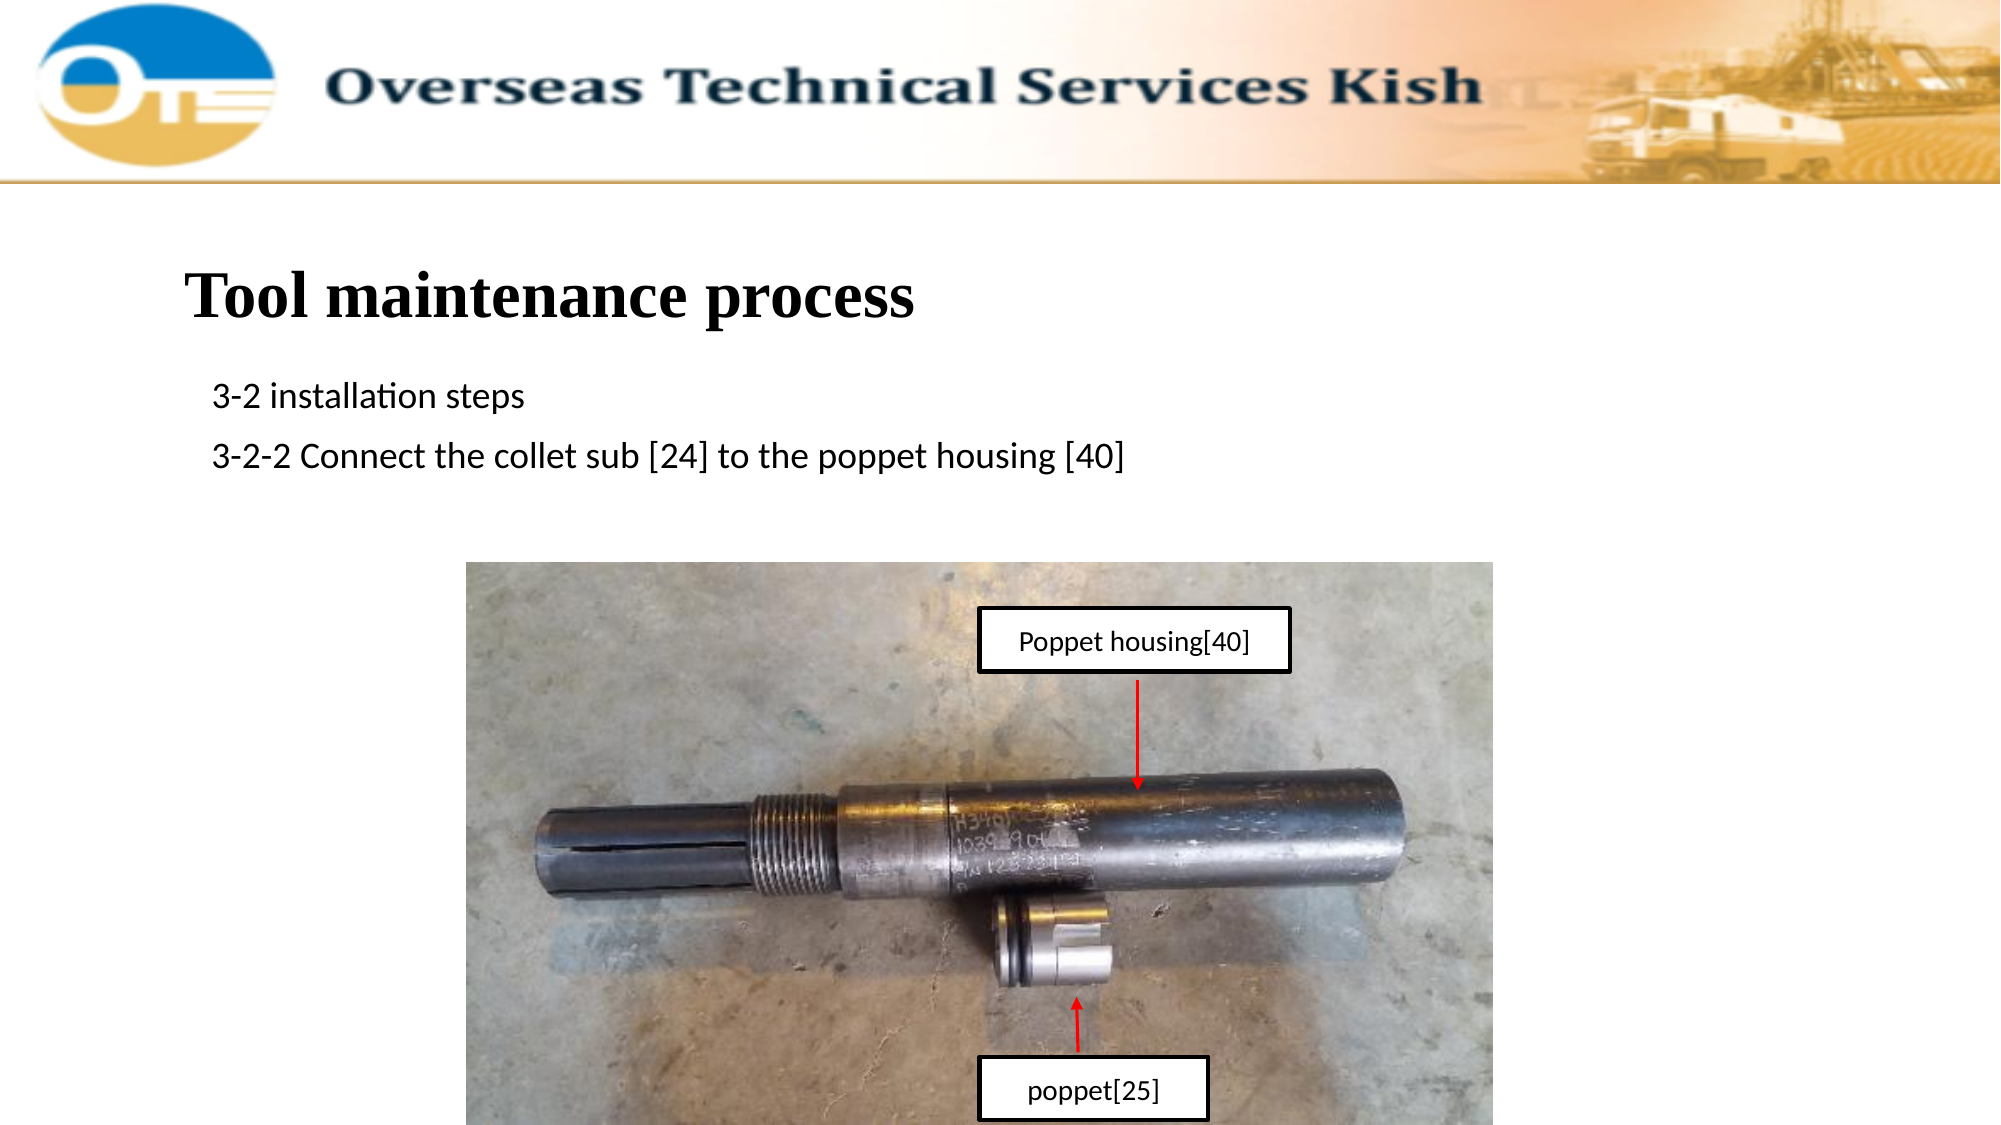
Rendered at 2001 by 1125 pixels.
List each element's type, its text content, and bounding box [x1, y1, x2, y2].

title Tool maintenance process [169, 232, 1544, 350]
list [466, 562, 1493, 1125]
text_box 3-2 installation steps [196, 363, 770, 424]
picture [0, 0, 2000, 184]
text_box 3-2-2 Connect the collet sub [24] to the poppet housing [40] [196, 424, 1901, 484]
